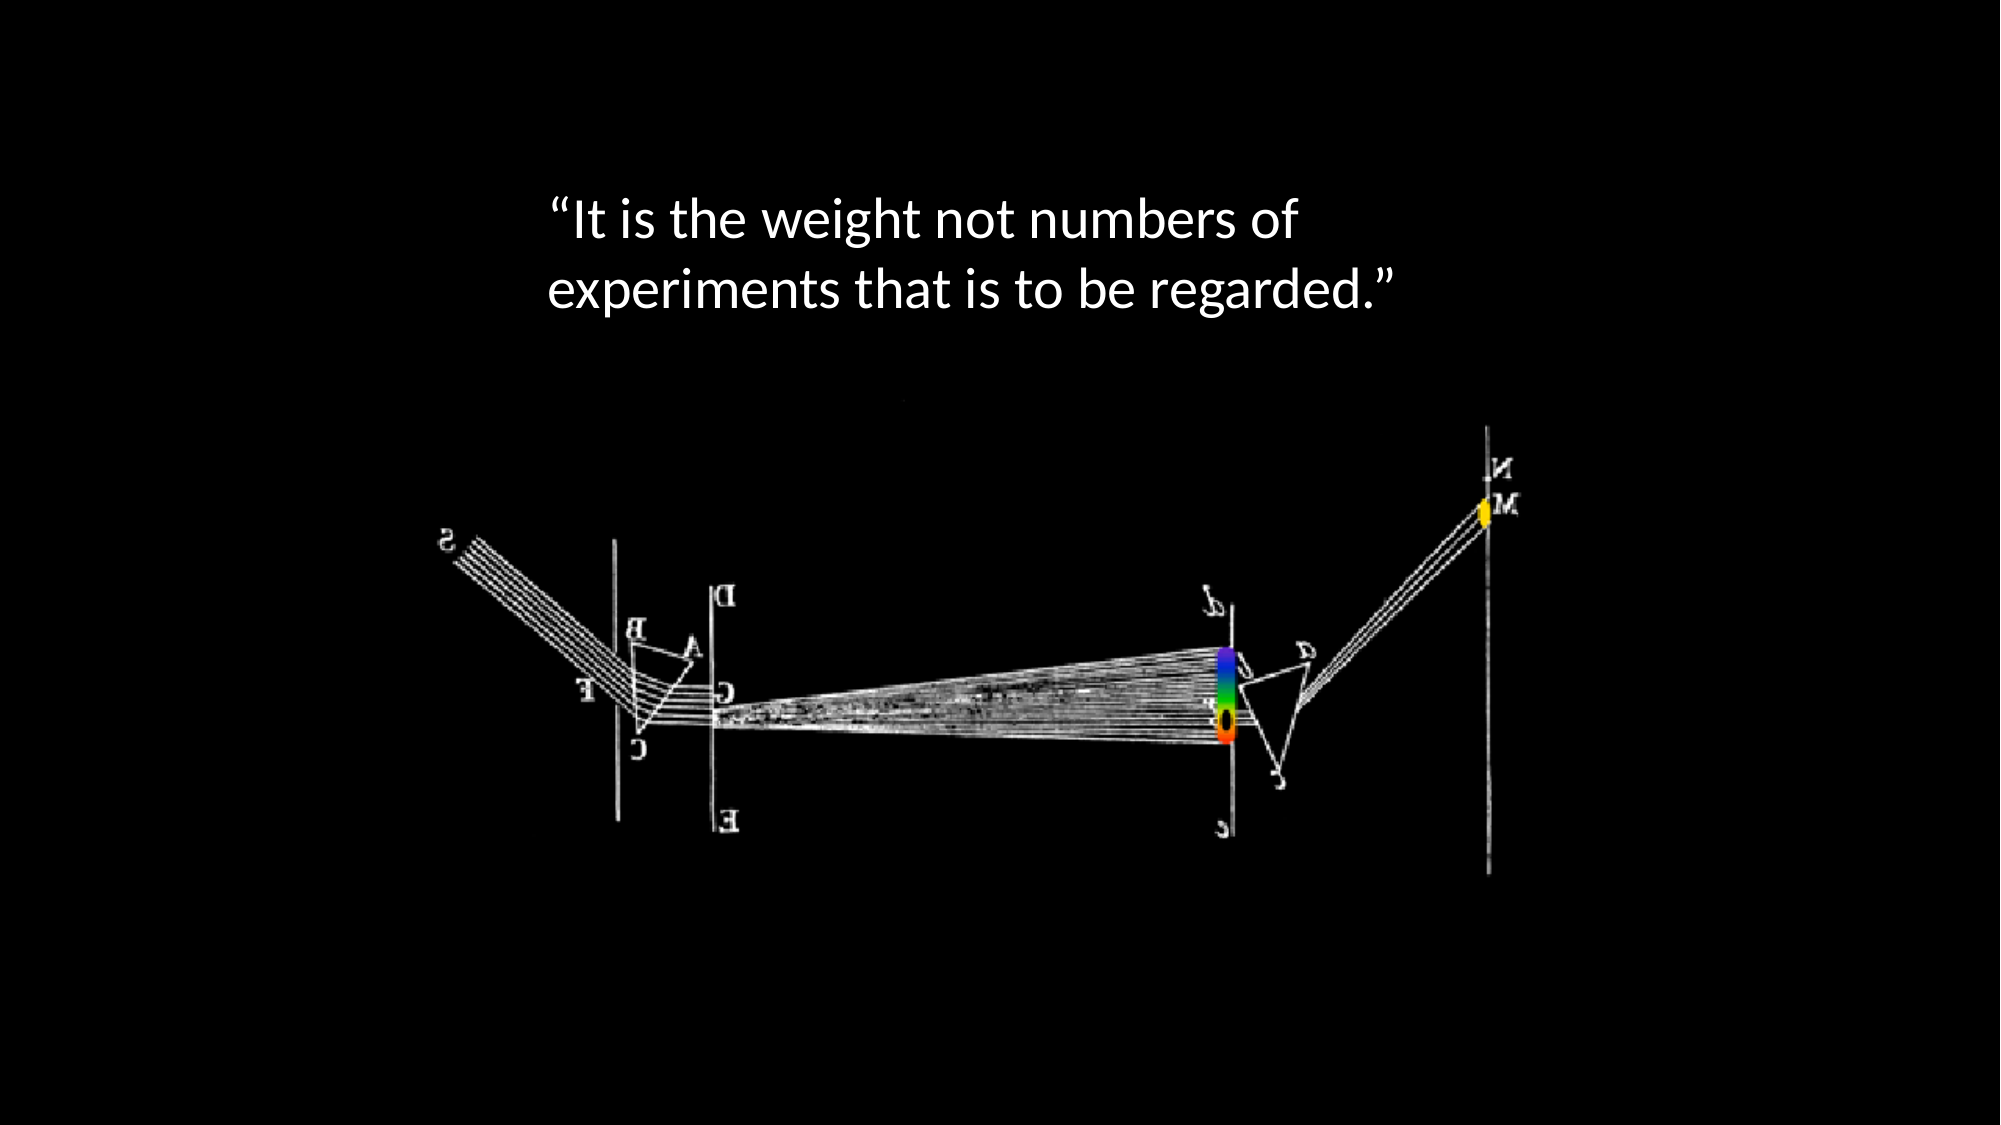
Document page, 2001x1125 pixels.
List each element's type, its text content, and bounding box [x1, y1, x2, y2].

text_box “It is the weight not numbers of experiments that is to be regarded.” [533, 173, 1545, 328]
picture [403, 392, 1545, 913]
